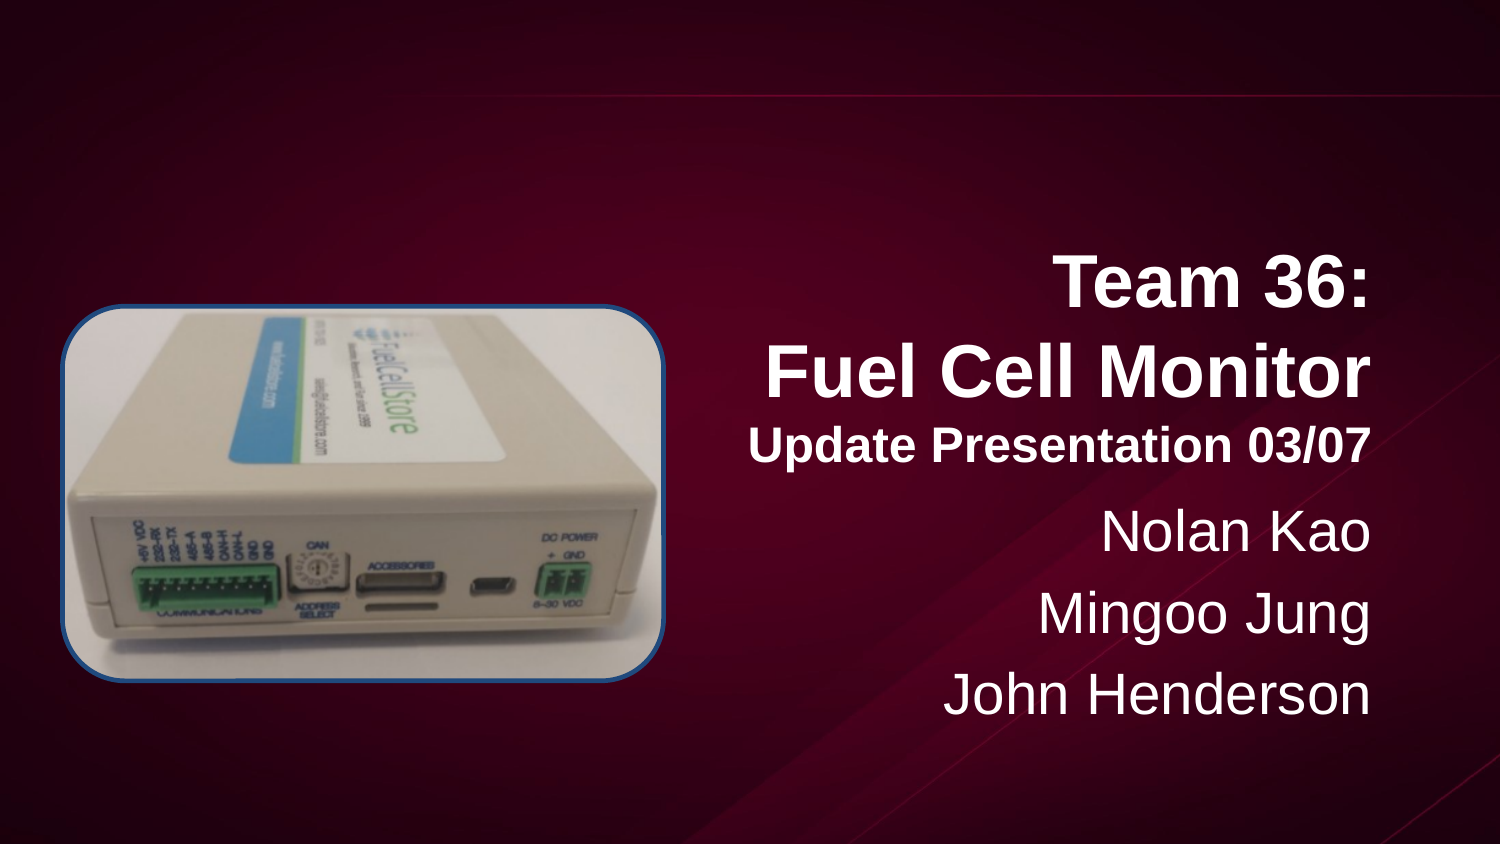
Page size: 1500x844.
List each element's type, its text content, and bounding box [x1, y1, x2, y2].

title Team 36: Fuel Cell Monitor Update Presentation 03/07 [651, 262, 1388, 443]
picture [0, 0, 1500, 844]
subtitle Nolan Kao Mingoo Jung John Henderson [512, 478, 1388, 694]
